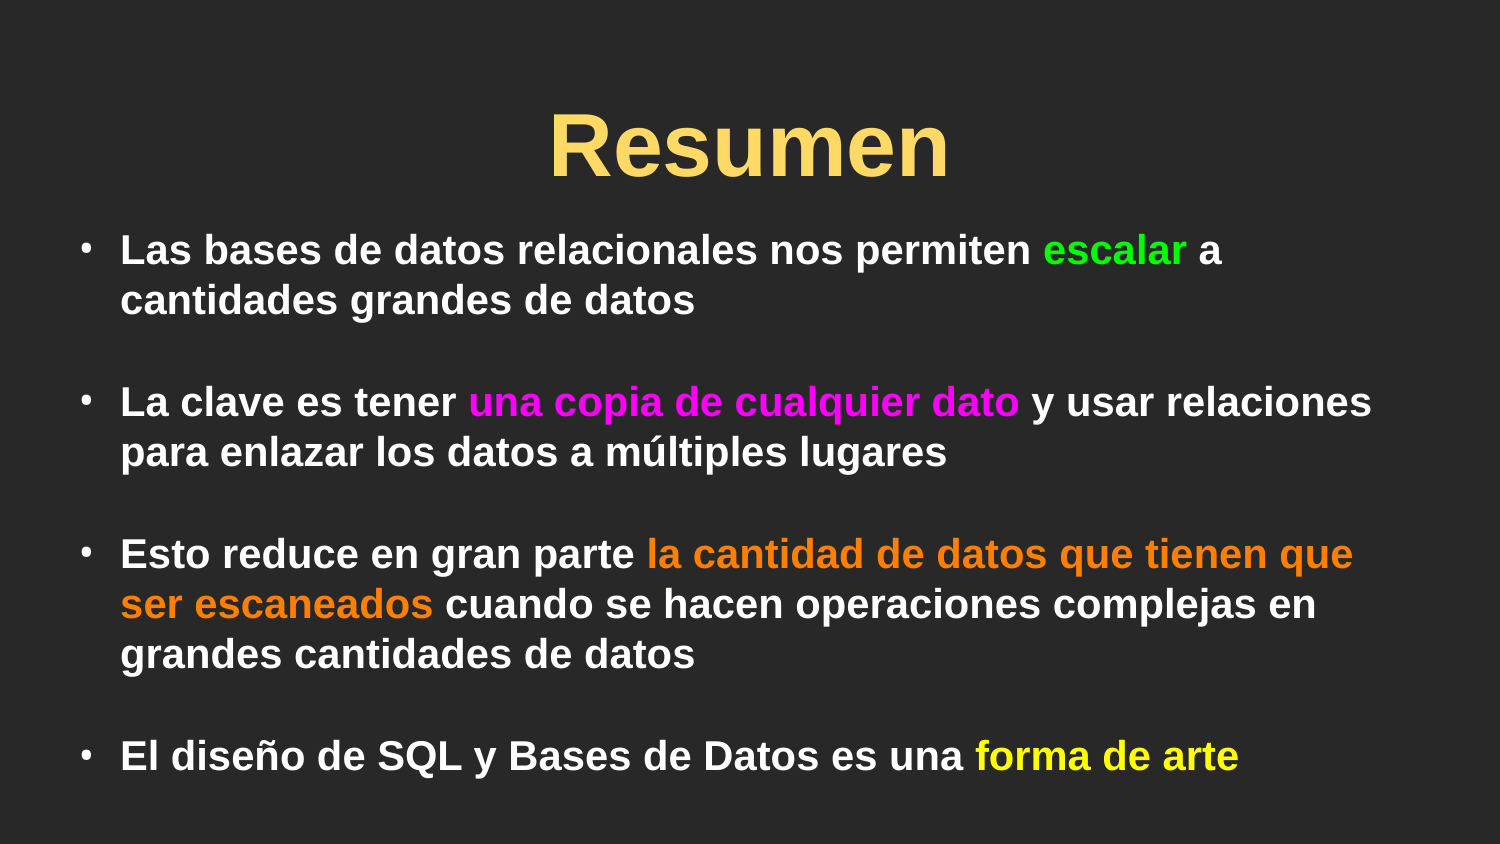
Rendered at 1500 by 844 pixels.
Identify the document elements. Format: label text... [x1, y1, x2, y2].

title Resumen [58, 83, 1442, 199]
list Las bases de datos relacionales nos permiten escalar a cantidades grandes de datos La clave es tener una copia de cualquier dato y usar relaciones para enlazar los datos a múltiples lugares Esto reduce en gran parte la cantidad de datos que tienen que ser escaneados cuando se hacen operaciones complejas en grandes cantidades de datos El diseño de SQL y Bases de Datos es una forma de arte [75, 228, 1425, 773]
